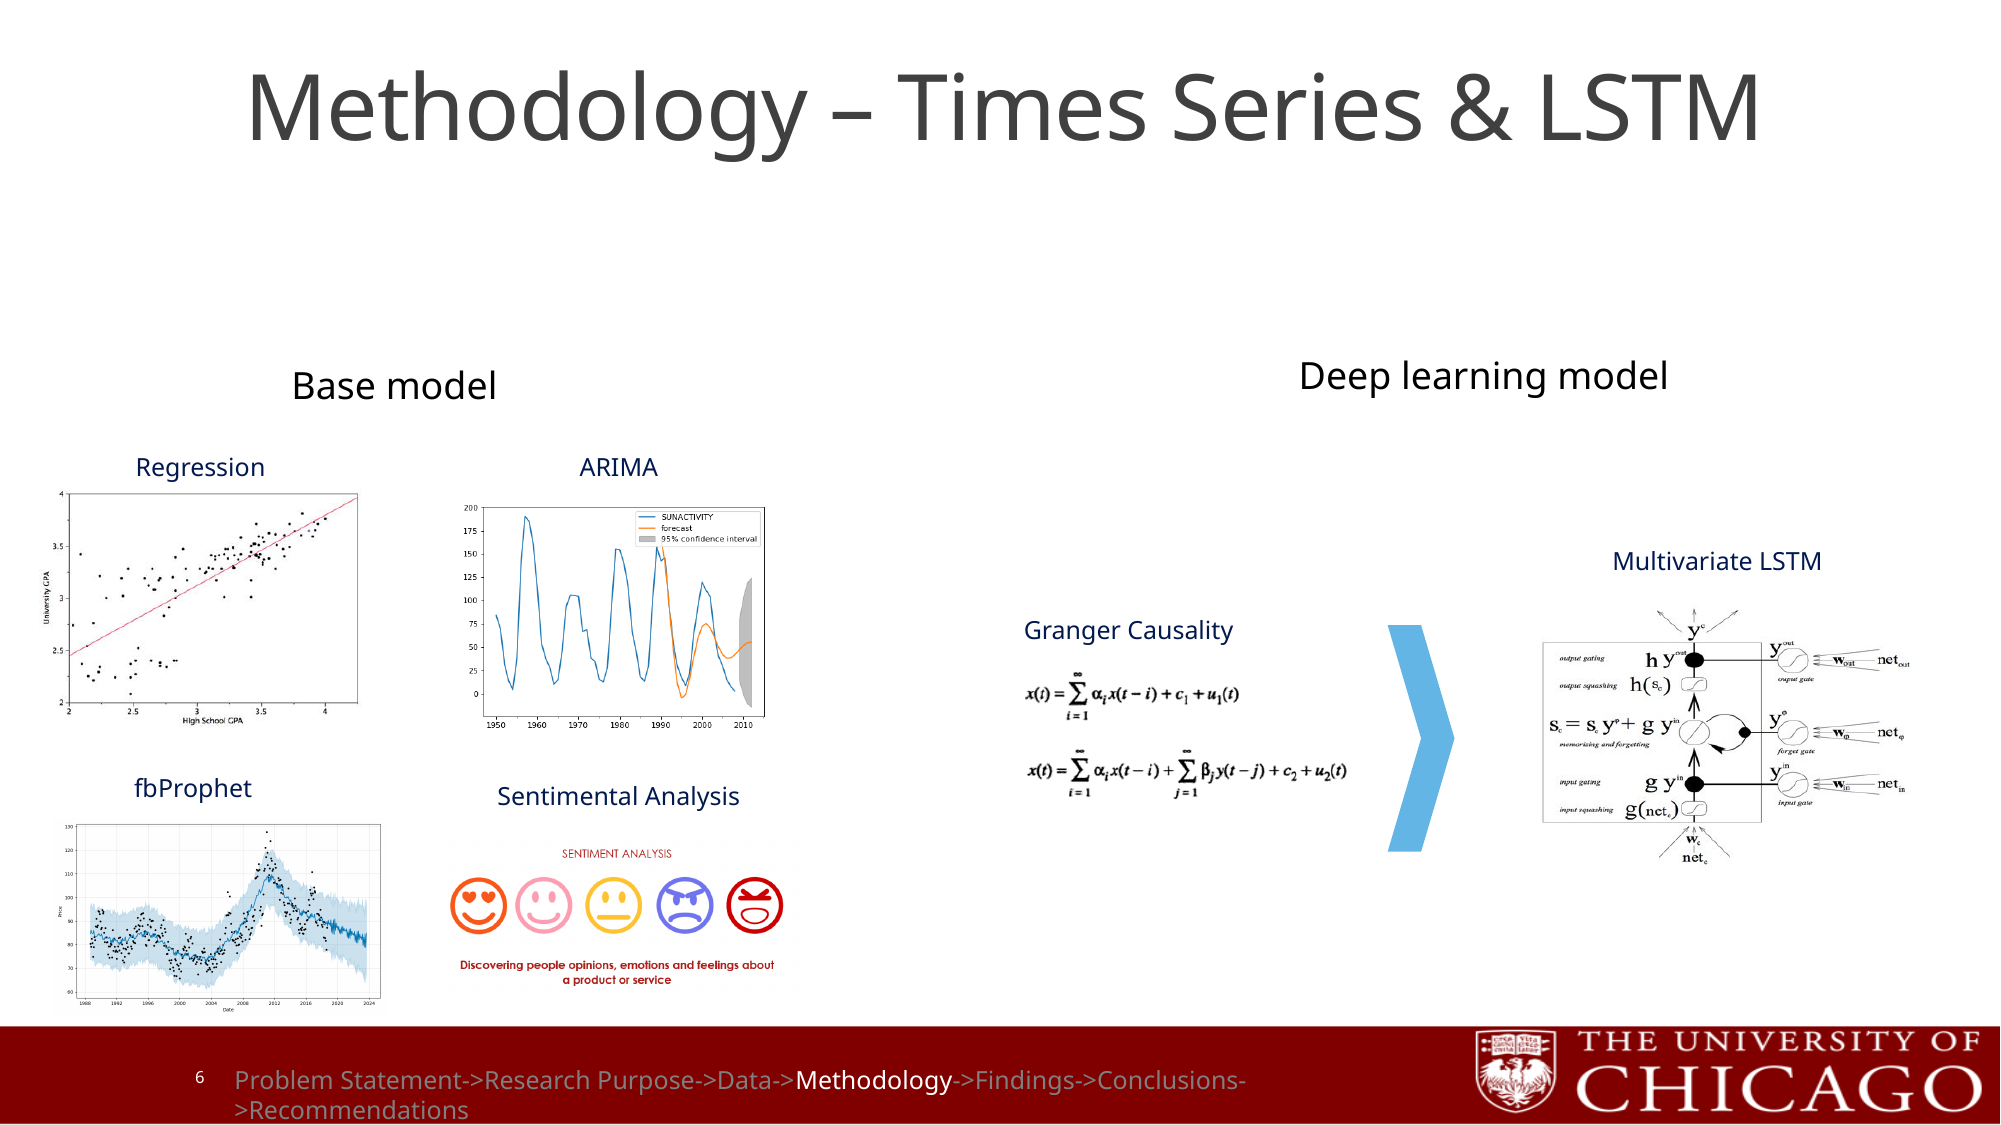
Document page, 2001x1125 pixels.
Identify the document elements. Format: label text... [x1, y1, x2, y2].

picture [438, 836, 801, 999]
slide_number 6 [180, 1048, 308, 1108]
title Methodology – Times Series & LSTM [159, 6, 1810, 168]
picture [53, 817, 387, 1018]
text_box Base model [276, 354, 513, 415]
text_box Deep learning model [1283, 344, 1685, 405]
text_box [1387, 625, 1455, 852]
text_box Regression [120, 444, 281, 486]
text_box ARIMA [564, 444, 674, 471]
text_box Problem Statement->Research Purpose->Data->Methodology->Findings->Conclusions->Recommendations​ [219, 1057, 1496, 1125]
text_box Multivariate LSTM [1597, 538, 1839, 584]
text_box Granger Causality [1009, 607, 1249, 649]
picture [0, 1023, 2000, 1125]
picture [1005, 652, 1368, 811]
picture [39, 489, 363, 728]
picture [1518, 588, 1918, 871]
picture [438, 474, 801, 746]
text_box Sentimental Analysis [482, 773, 756, 819]
text_box fbProphet [119, 765, 268, 810]
